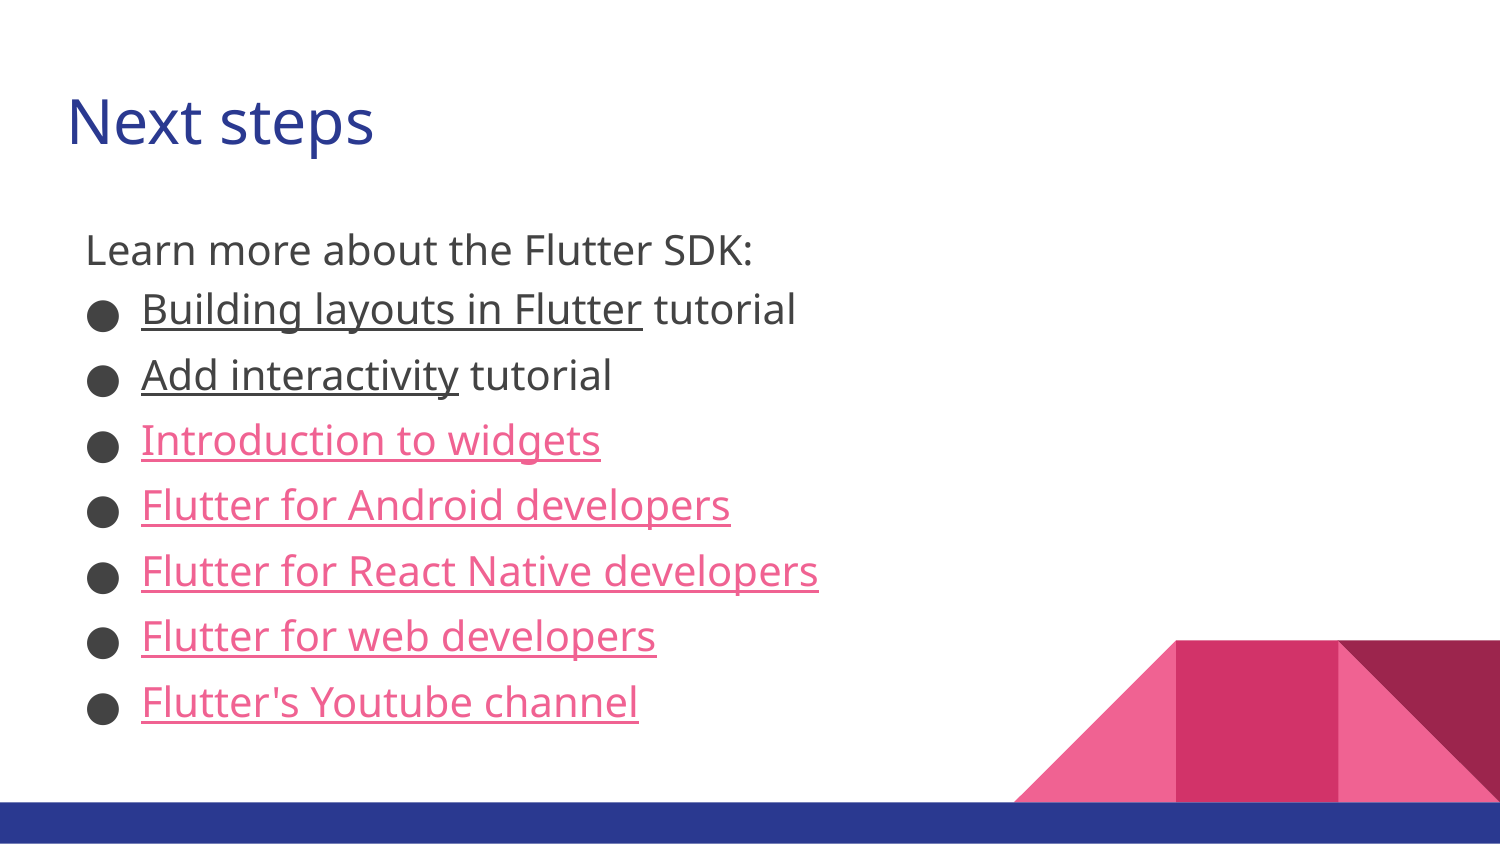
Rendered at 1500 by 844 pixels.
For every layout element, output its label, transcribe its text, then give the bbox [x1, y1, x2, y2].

title Next steps [51, 67, 1449, 167]
list Learn more about the Flutter SDK: Building layouts in Flutter tutorial Add interactivity tutorial Introduction to widgets Flutter for Android developers Flutter for React Native developers Flutter for web developers Flutter's Youtube channel [51, 201, 1449, 750]
